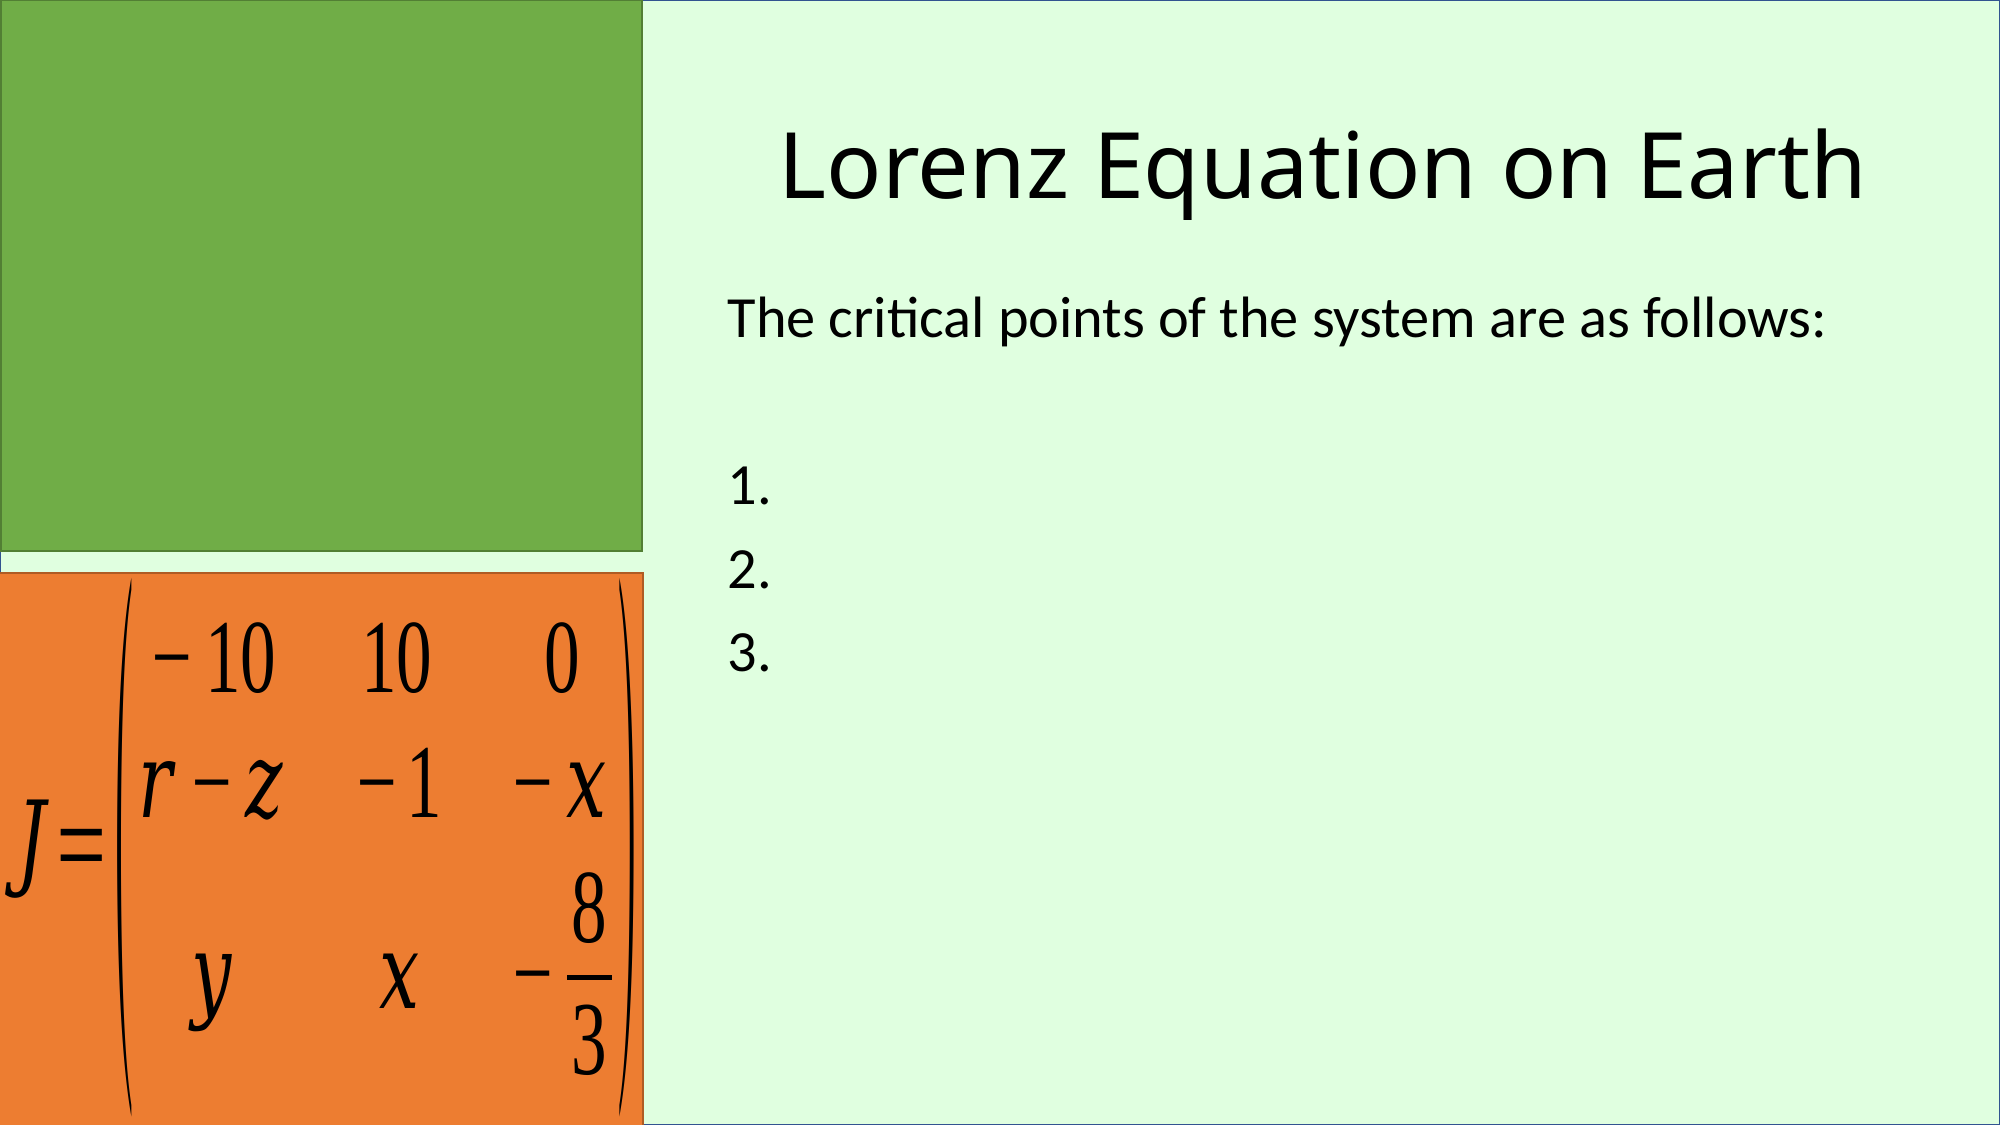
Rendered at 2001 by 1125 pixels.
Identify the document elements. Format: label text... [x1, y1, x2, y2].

title Lorenz Equation on Earth [715, 59, 1932, 278]
text_box [0, 0, 2000, 1125]
